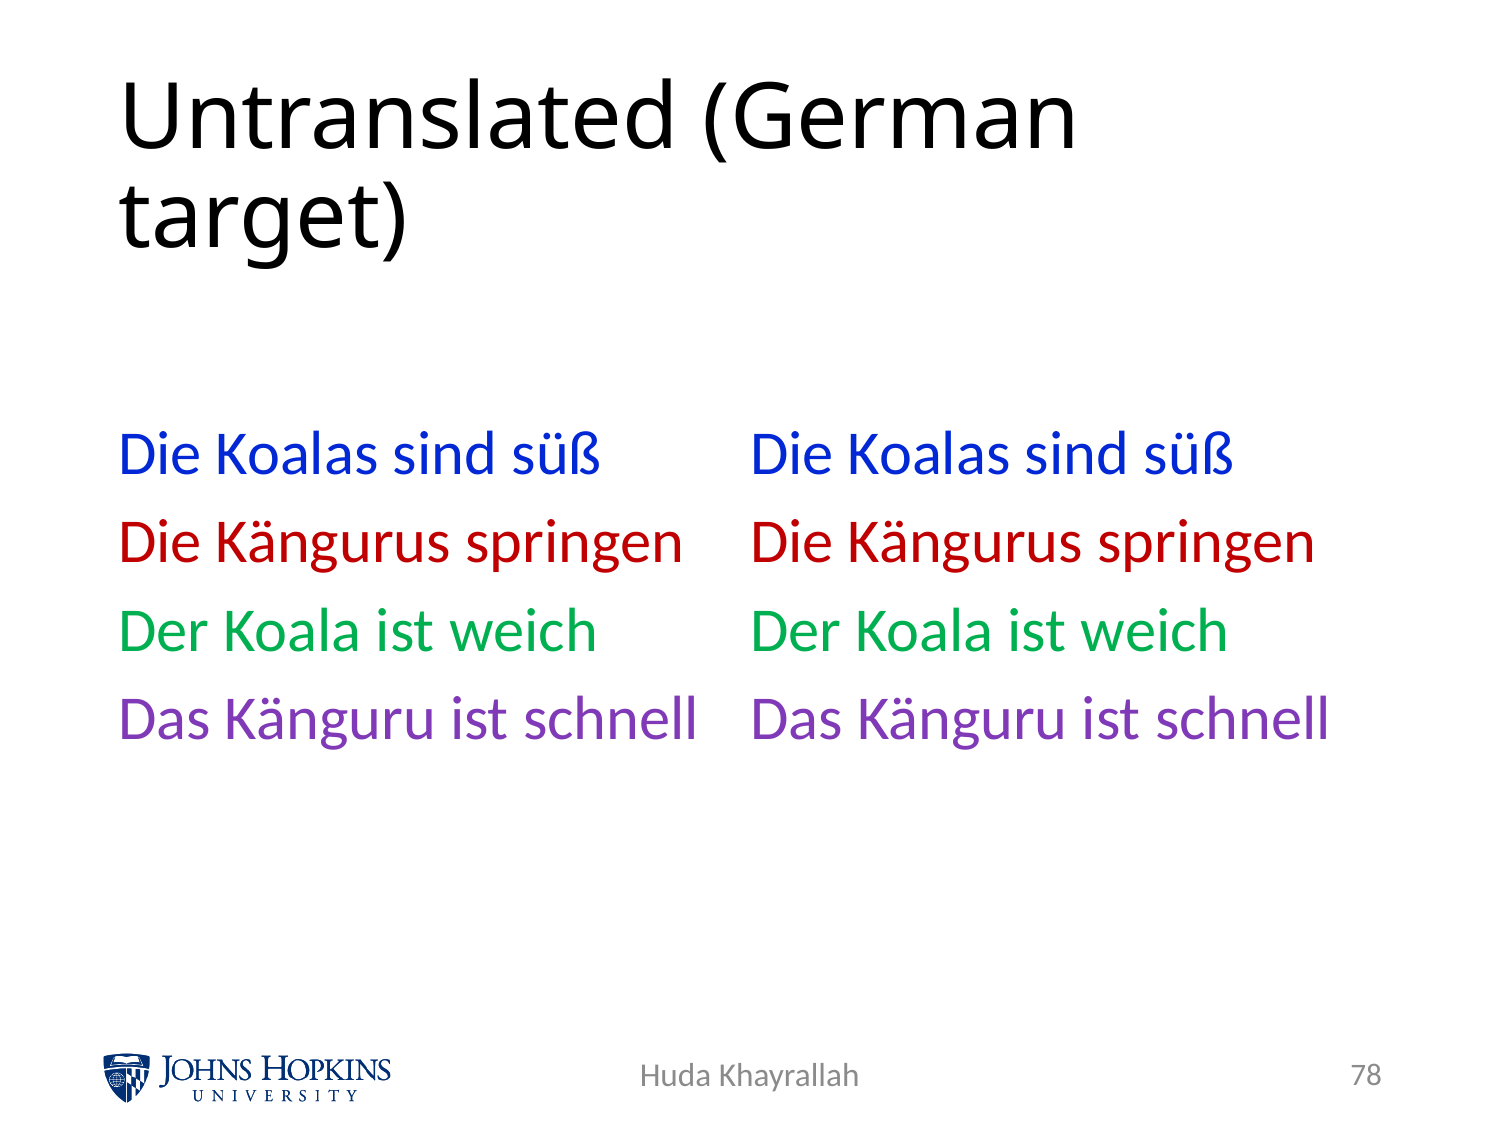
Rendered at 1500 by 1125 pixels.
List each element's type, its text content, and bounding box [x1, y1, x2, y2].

title Untranslated (German target) [103, 59, 1397, 278]
footer Huda Khayrallah [496, 1042, 1004, 1103]
slide_number 77 [1059, 1042, 1397, 1103]
list Die Koalas sind süß Die Kängurus springen Der Koala ist weich Das Känguru ist schnell Die Koalas sind süß Die Kängurus springen Der Koala ist weich Das Känguru ist schnell [103, 412, 1397, 1014]
